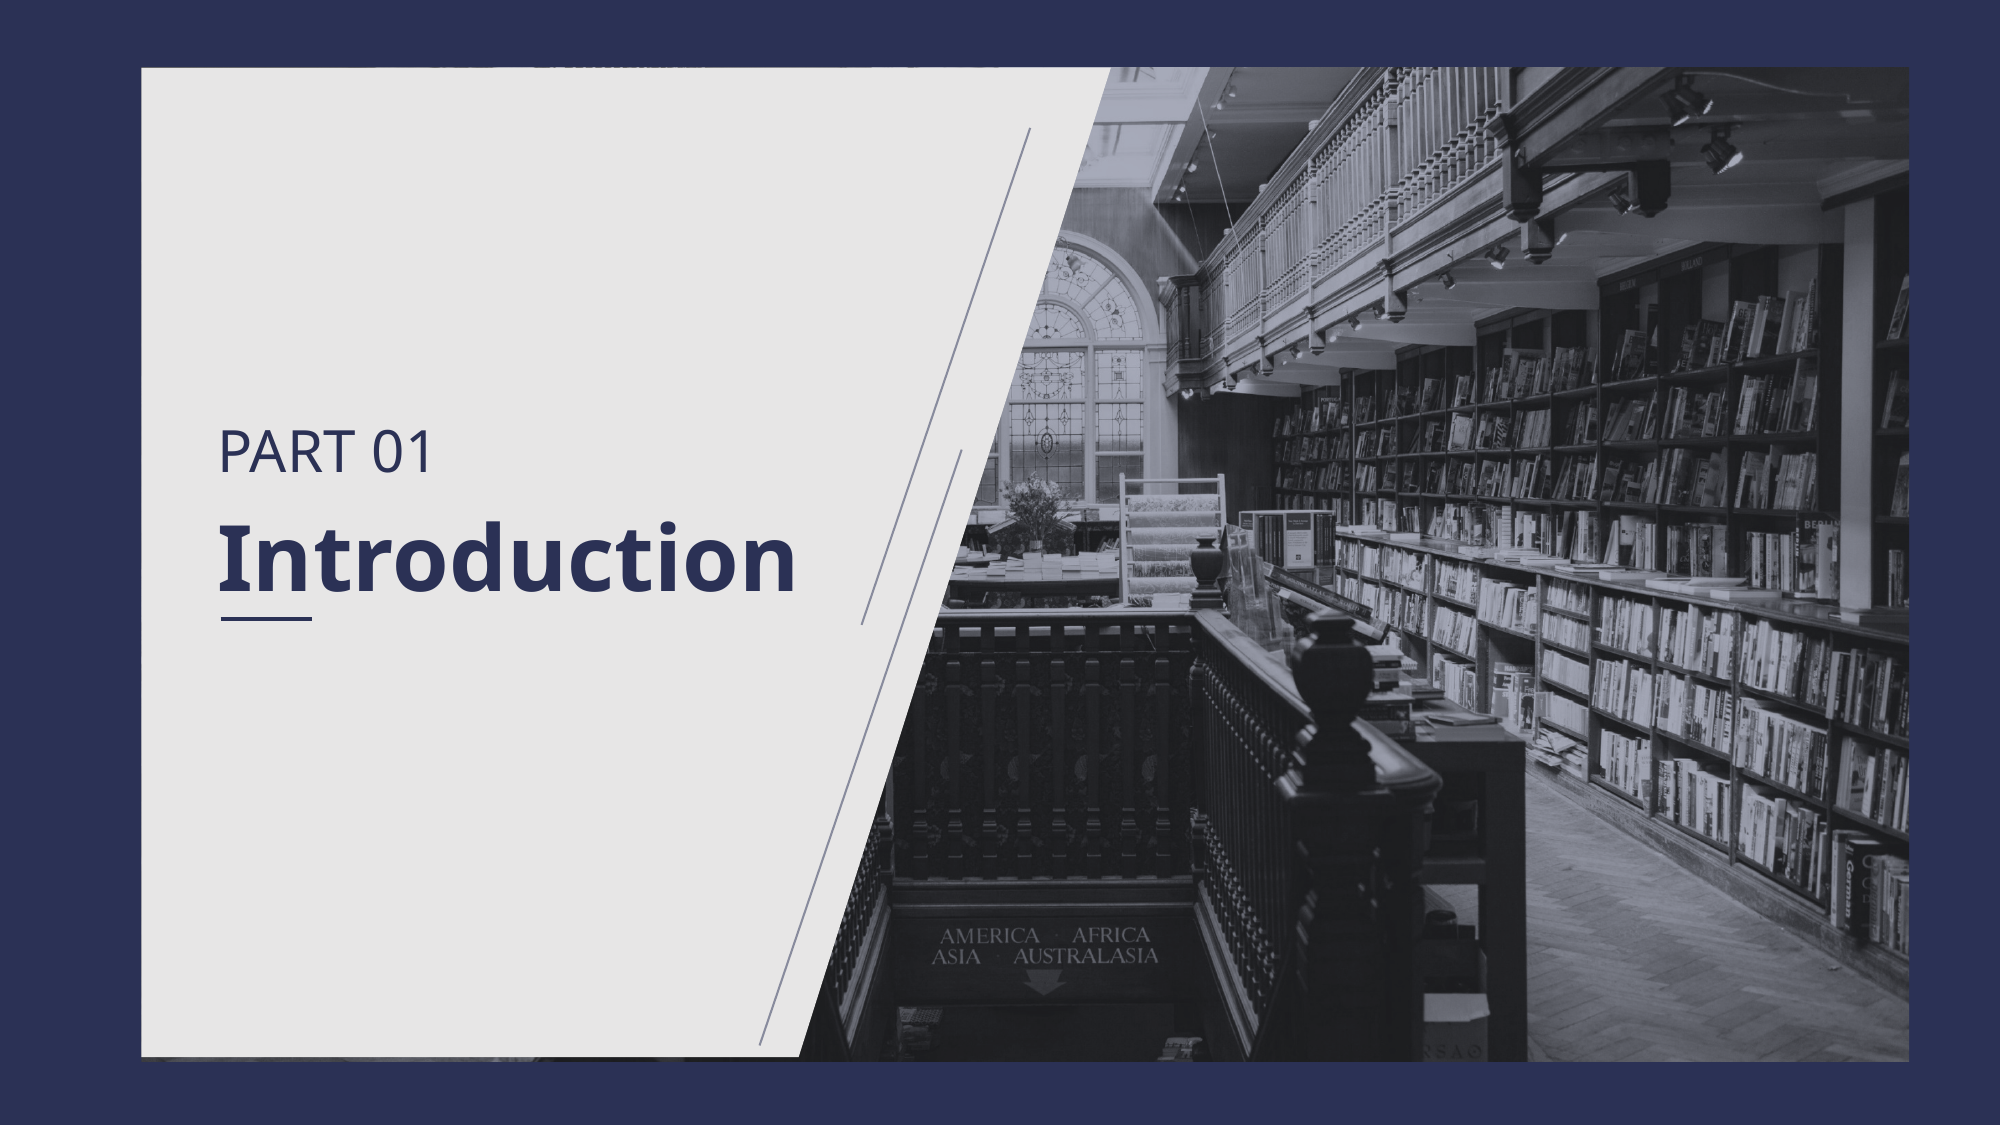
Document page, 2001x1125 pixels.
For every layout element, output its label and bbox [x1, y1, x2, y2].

picture [141, 67, 1910, 1063]
text_box [735, 135, 1055, 1038]
